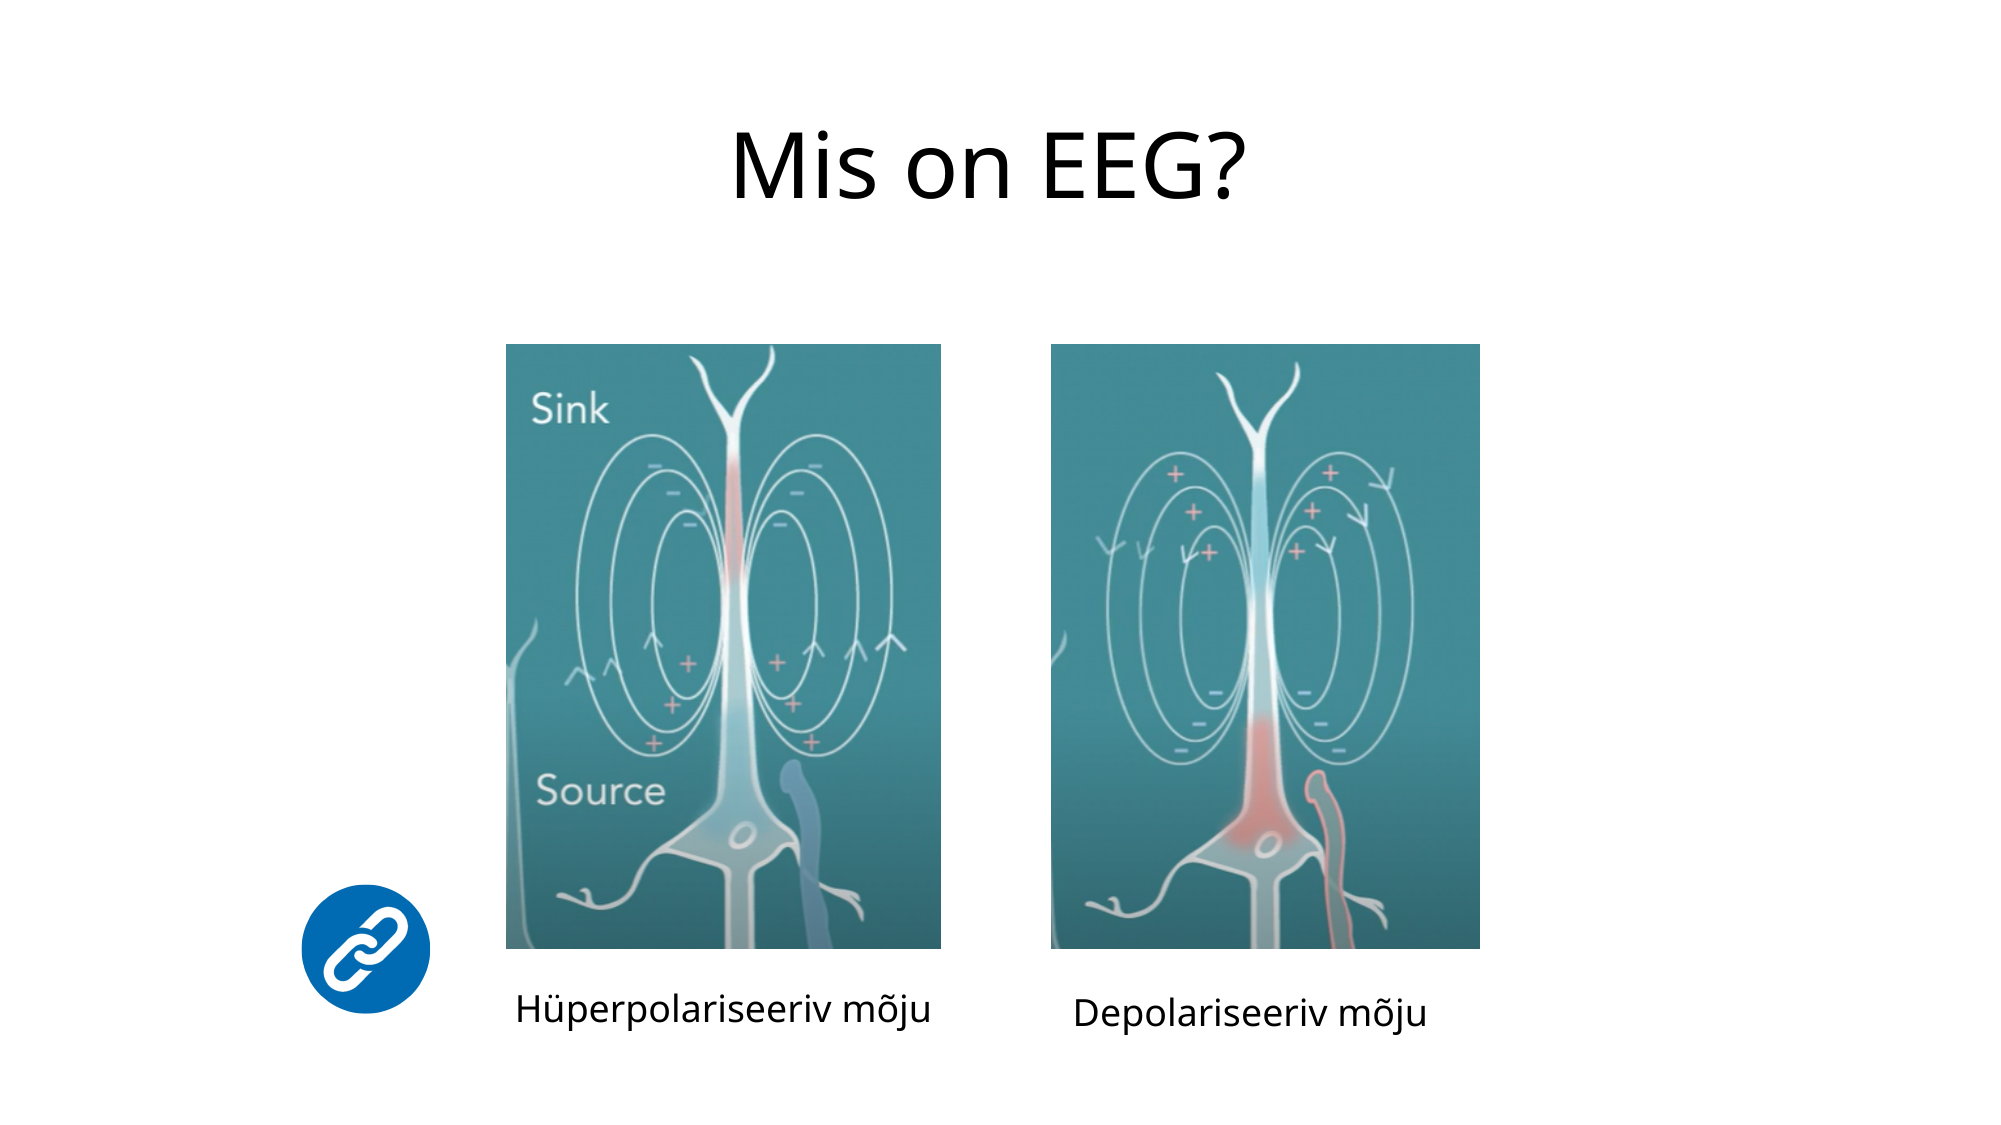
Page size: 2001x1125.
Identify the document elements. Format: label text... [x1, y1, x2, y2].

text_box Hüperpolariseeriv mõju [500, 978, 948, 1038]
text_box Depolariseeriv mõju [1057, 981, 1444, 1042]
picture [291, 877, 439, 1021]
picture [1051, 344, 1480, 949]
title Mis on EEG? [137, 59, 1863, 278]
picture [506, 344, 941, 949]
